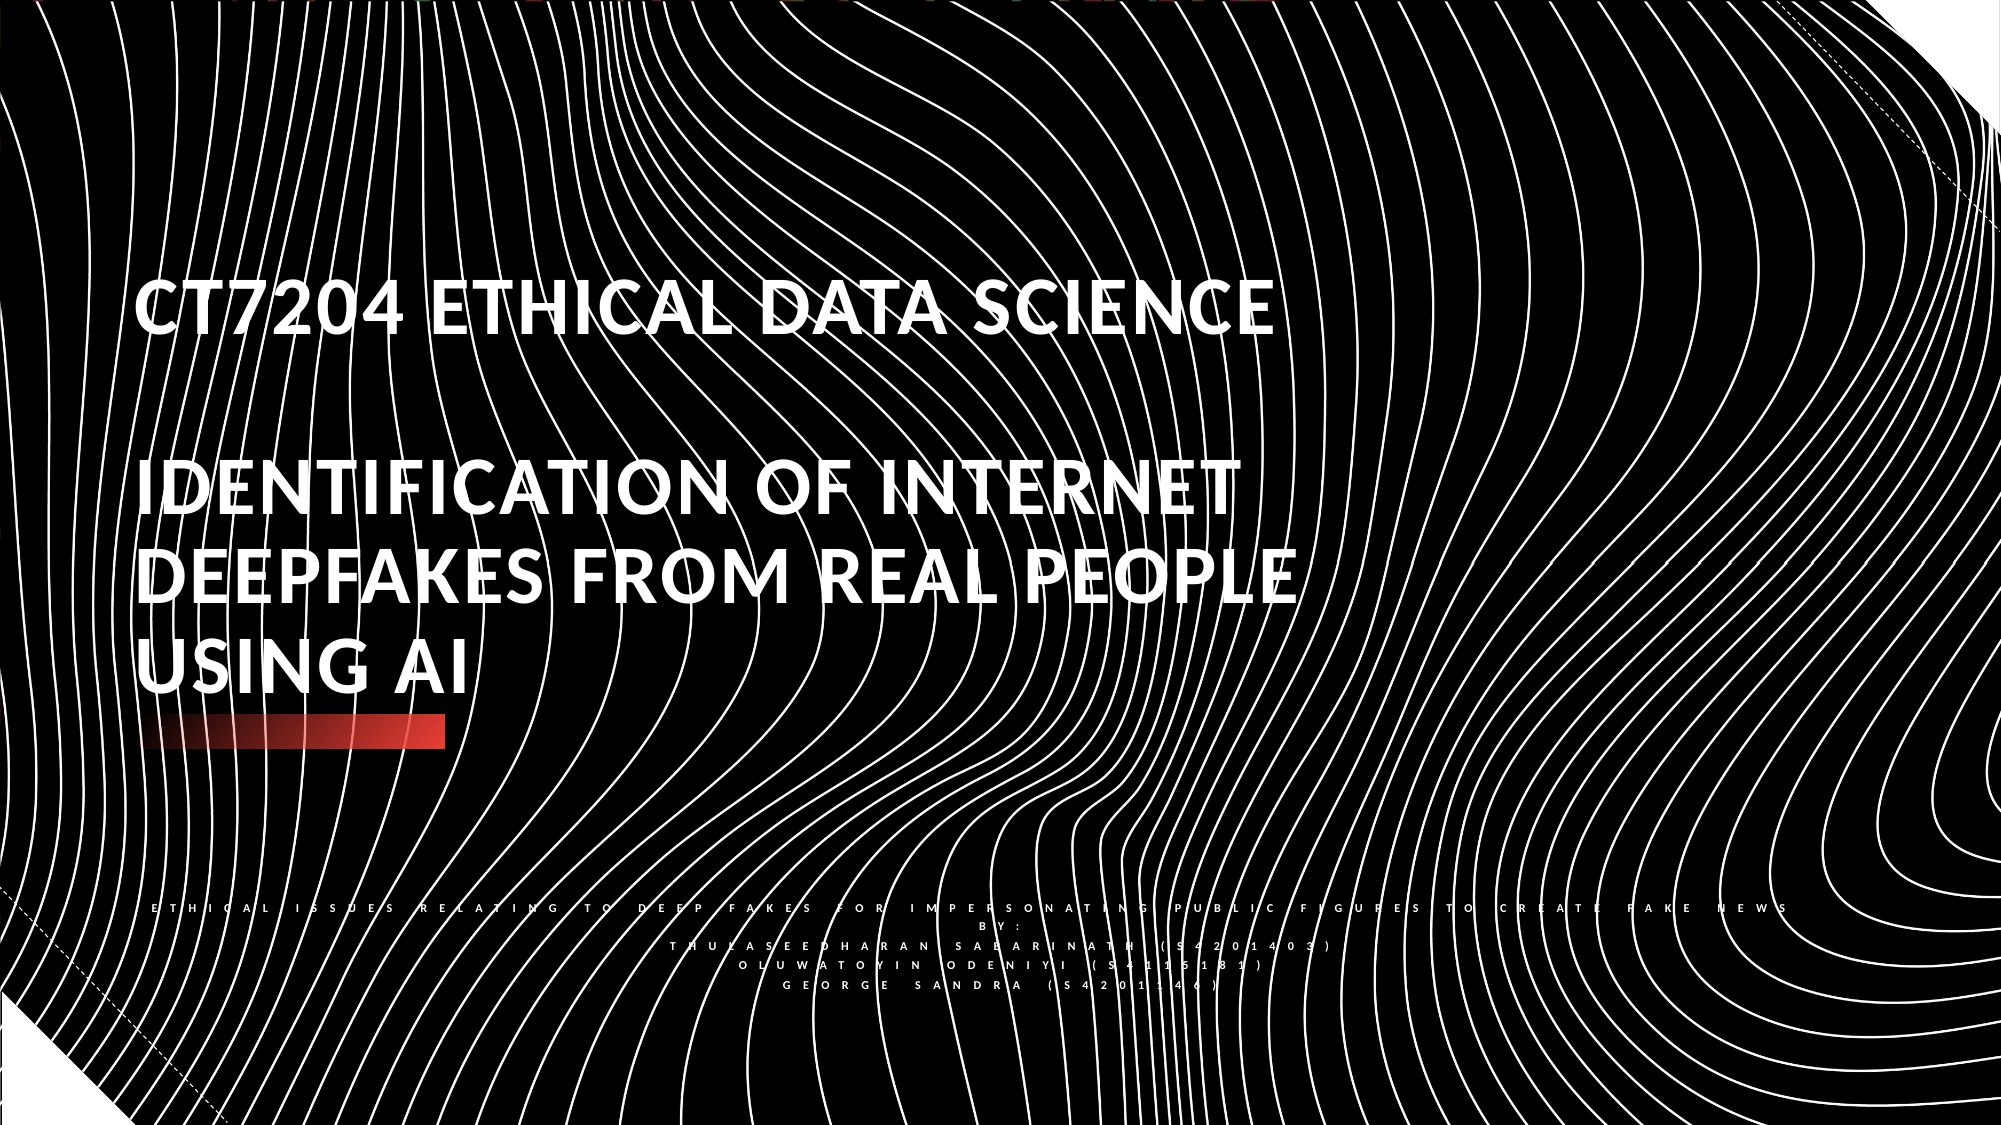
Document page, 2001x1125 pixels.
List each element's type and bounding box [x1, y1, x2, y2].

text_box [1771, 0, 2000, 233]
picture [0, 0, 2001, 1125]
text_box [0, 885, 228, 1123]
